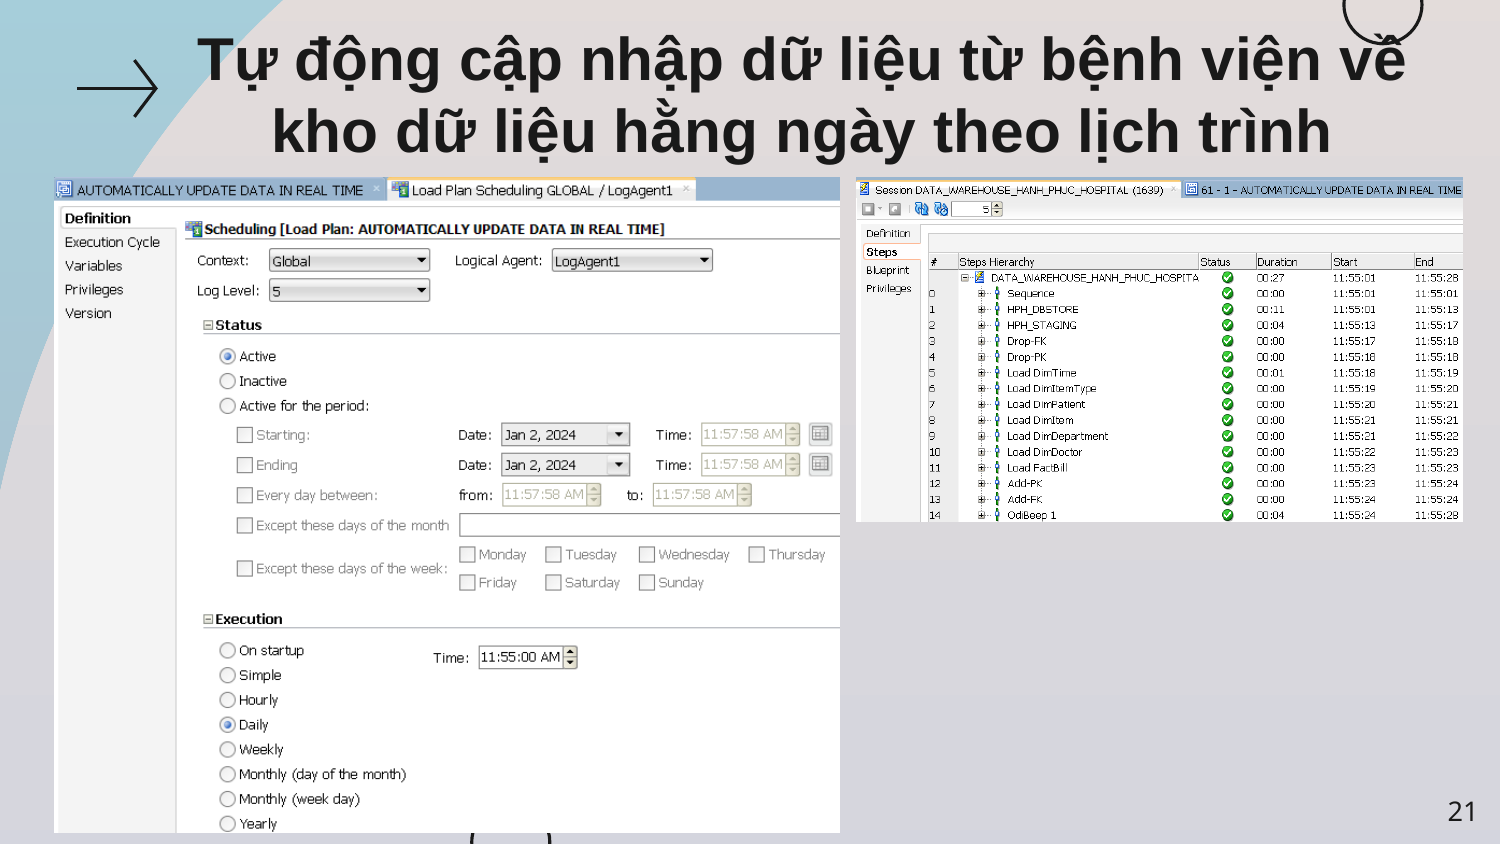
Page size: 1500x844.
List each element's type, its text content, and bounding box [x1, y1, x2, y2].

title Tự động cập nhập dữ liệu từ bệnh viện về kho dữ liệu hằng ngày theo lịch trình [170, 45, 1435, 140]
picture [54, 177, 841, 833]
slide_number 21 [1403, 779, 1494, 844]
picture [856, 177, 1463, 522]
